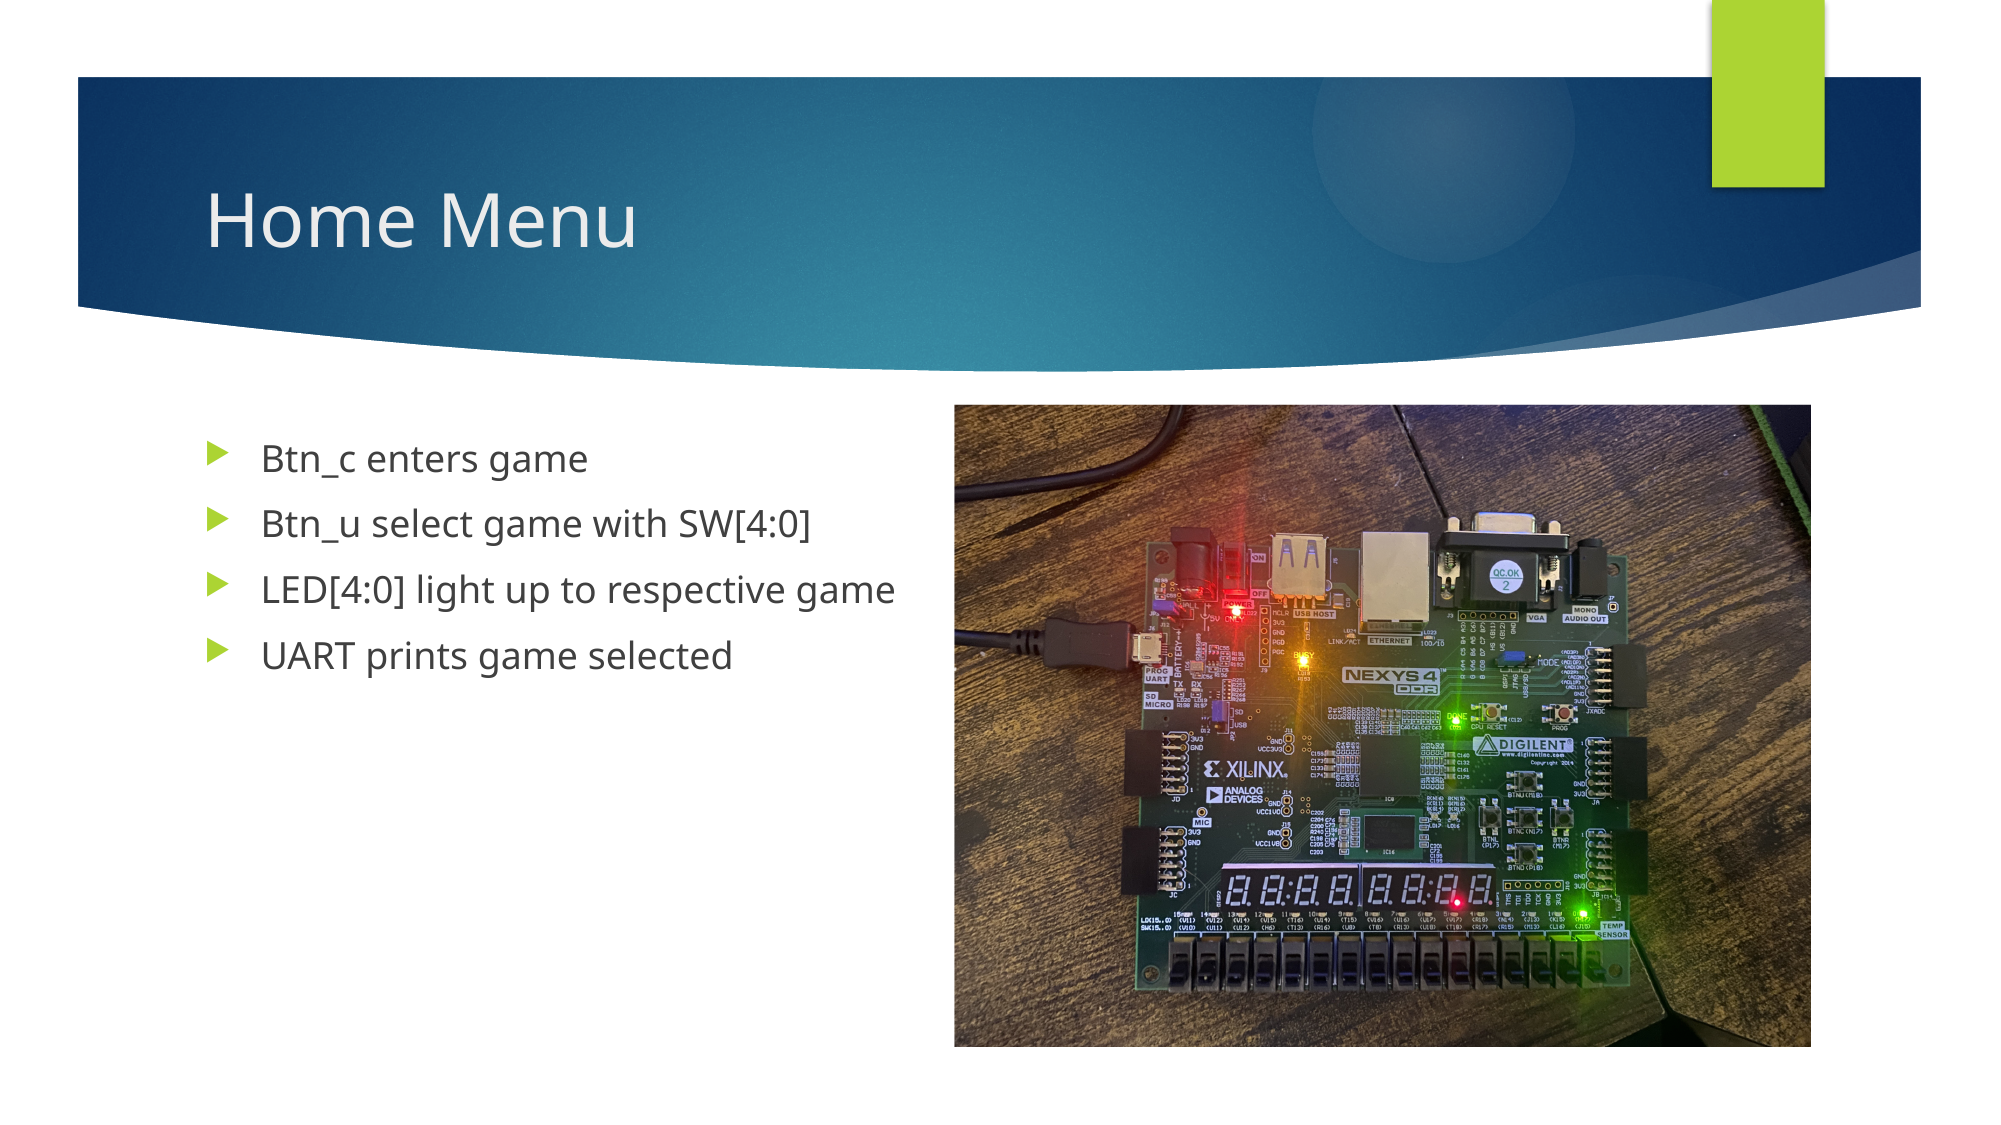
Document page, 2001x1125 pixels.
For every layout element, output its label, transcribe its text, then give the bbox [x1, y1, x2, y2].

picture [956, 297, 1810, 1125]
list Btn_c enters game Btn_u select game with SW[4:0] LED[4:0] light up to respective game UART prints game selected [189, 427, 954, 988]
title Home Menu [189, 159, 1627, 276]
